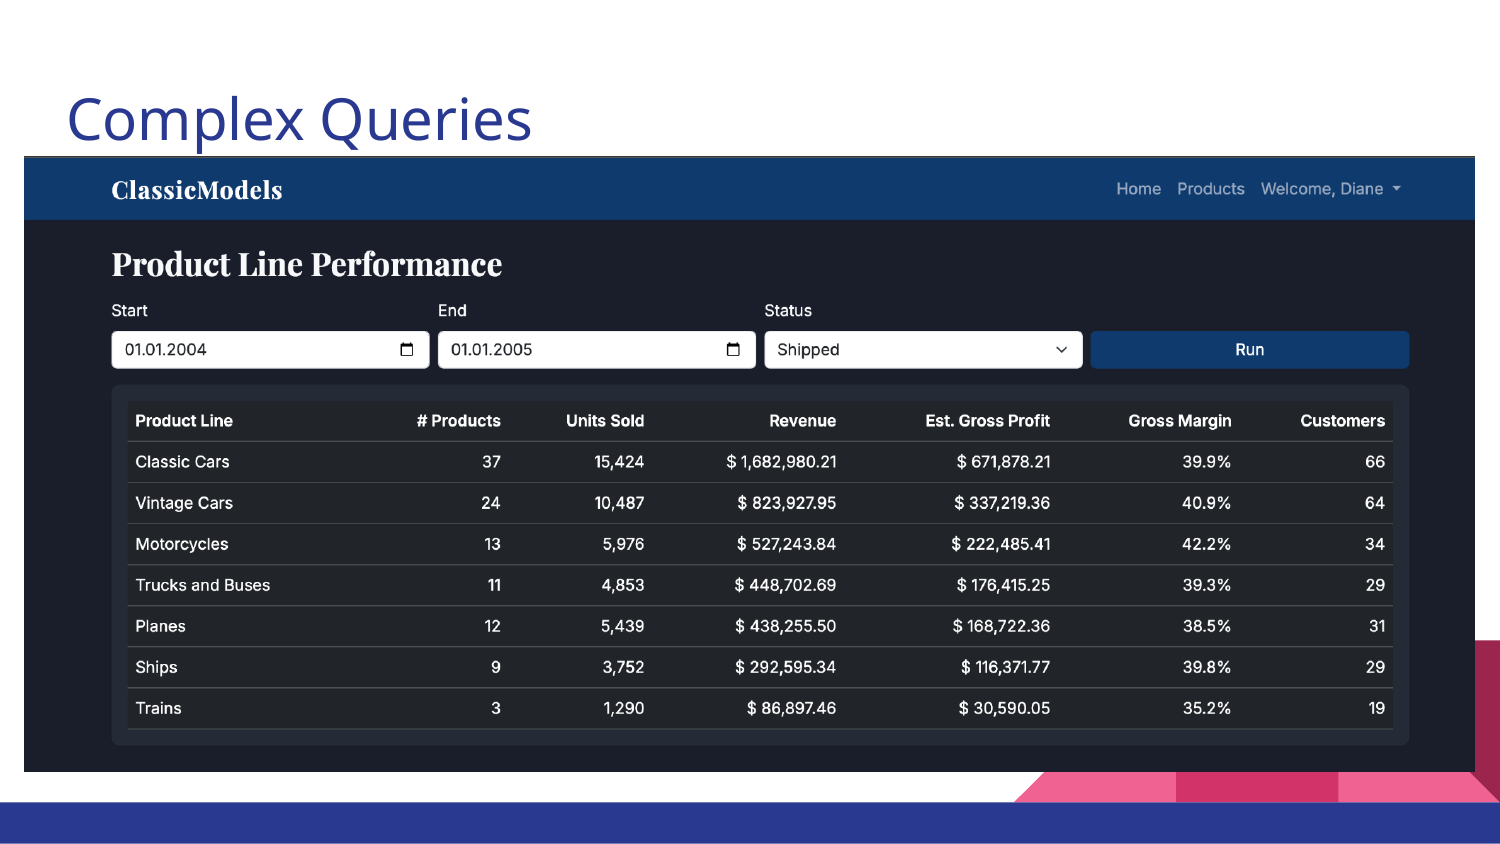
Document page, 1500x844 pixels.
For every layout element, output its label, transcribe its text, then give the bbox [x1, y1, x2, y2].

picture [24, 156, 1476, 773]
title Complex Queries [51, 67, 1449, 155]
